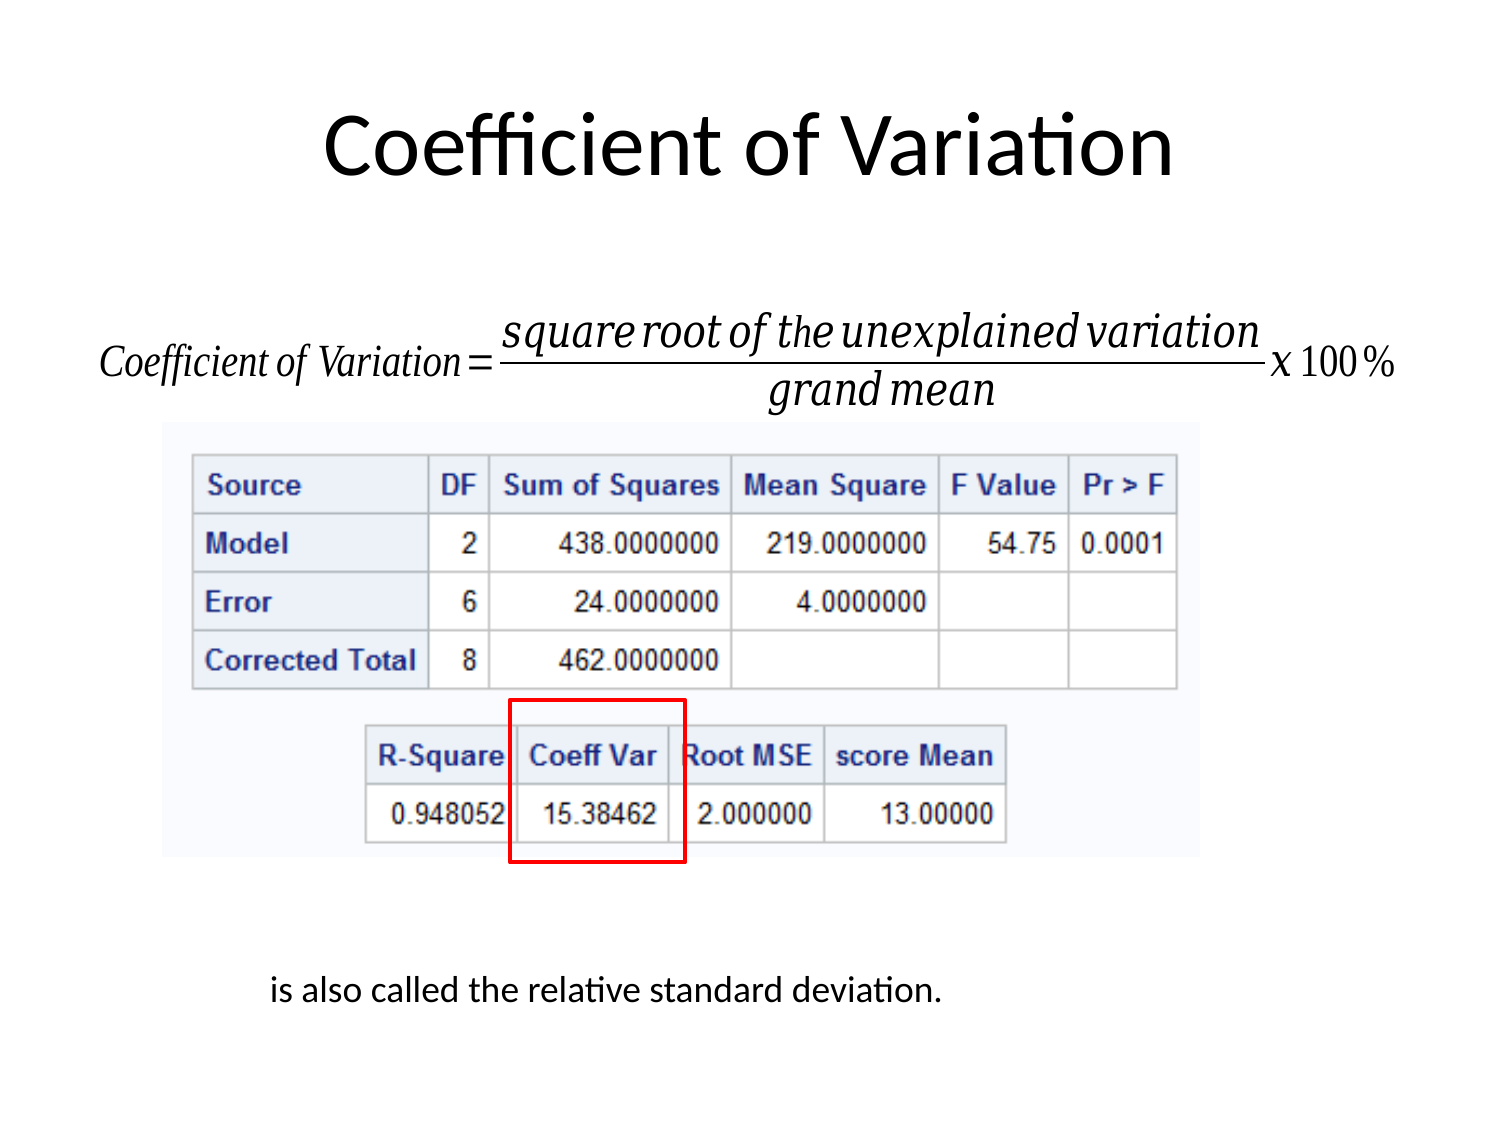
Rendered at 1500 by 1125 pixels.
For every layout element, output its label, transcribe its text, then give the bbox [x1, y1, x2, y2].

title Coefficient of Variation [75, 45, 1425, 233]
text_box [162, 422, 1201, 863]
